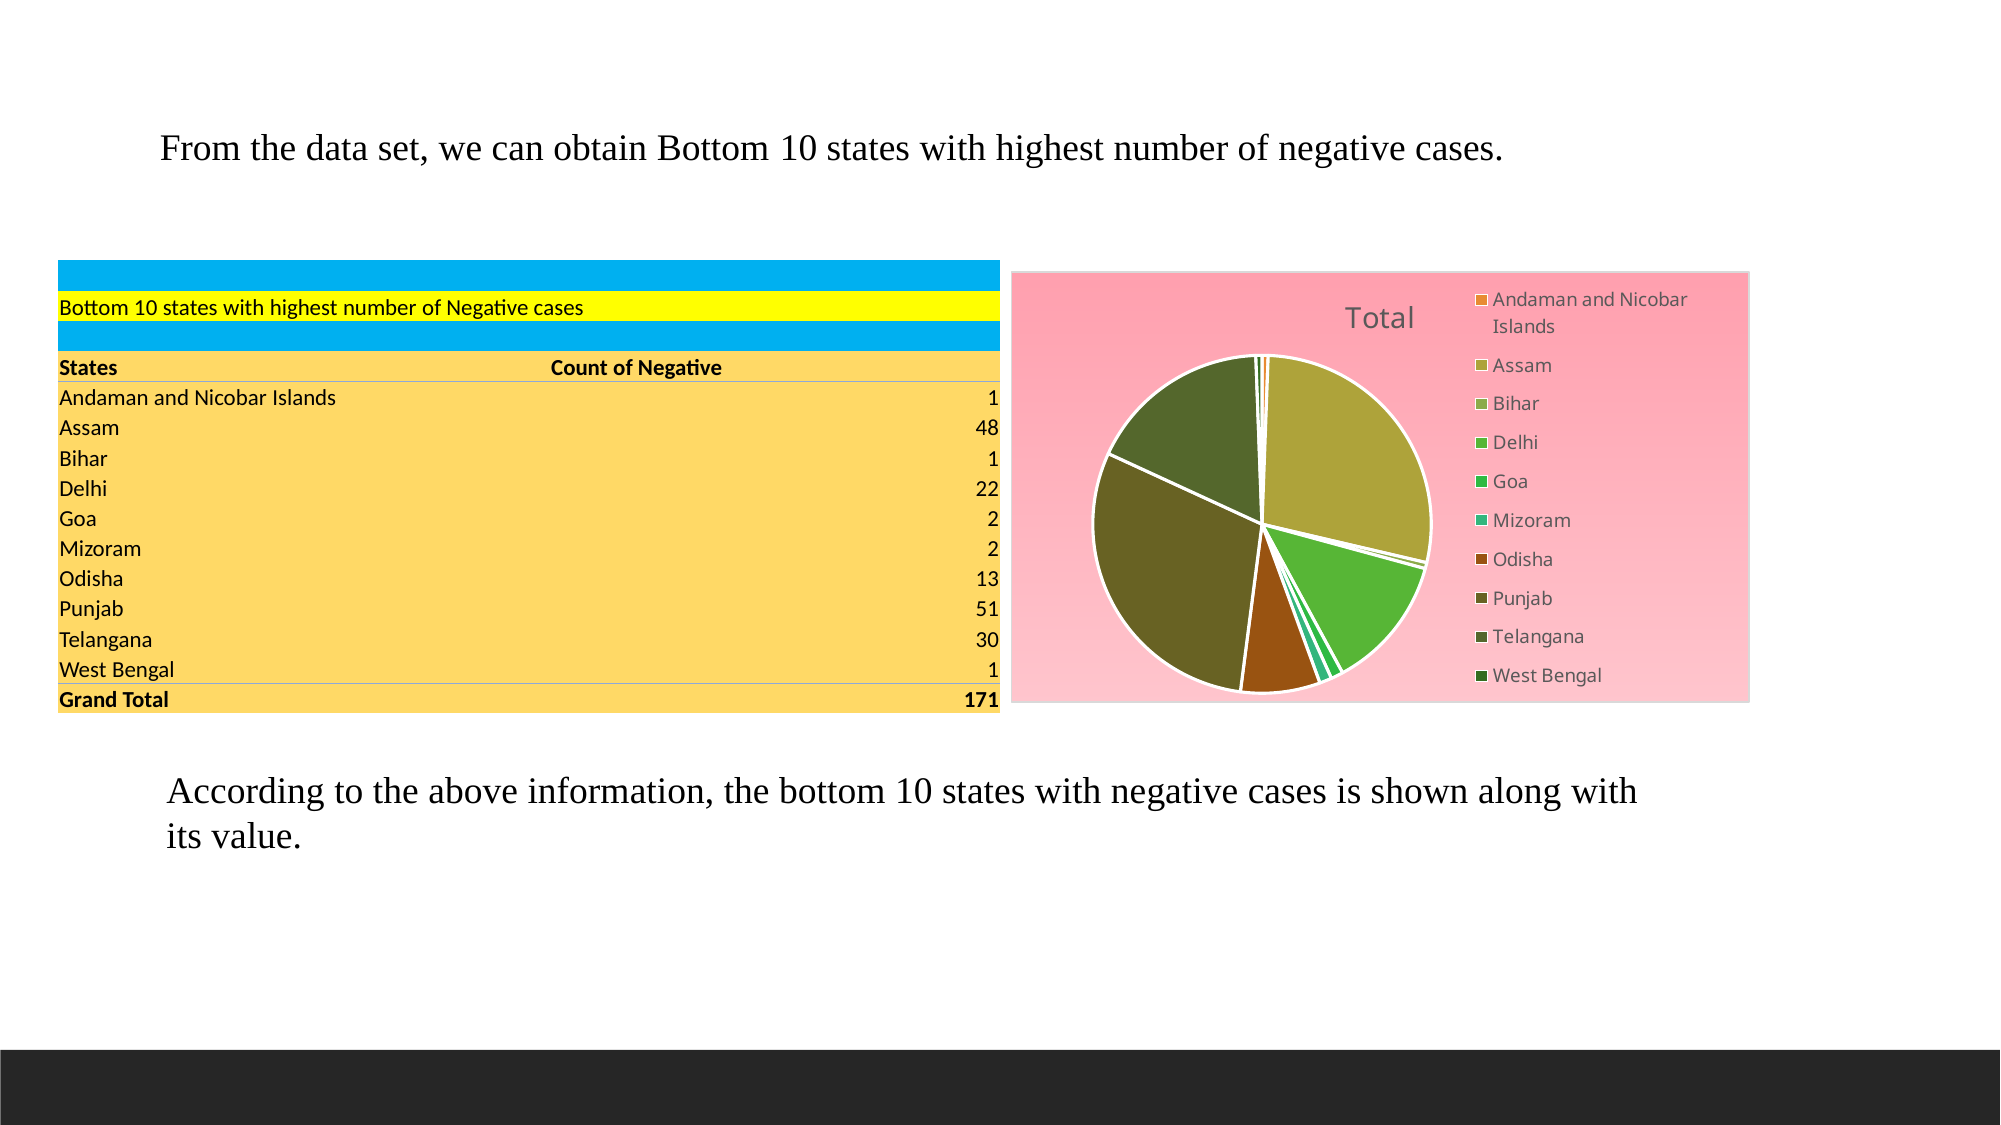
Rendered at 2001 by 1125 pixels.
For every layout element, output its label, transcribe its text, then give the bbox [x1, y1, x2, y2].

table_cell Bihar [58, 442, 550, 472]
table_cell Goa [58, 502, 550, 532]
table_cell 51 [550, 592, 1000, 623]
table_cell 1 [550, 382, 1000, 411]
table_cell [550, 321, 1000, 351]
table_cell Assam [58, 411, 550, 442]
table_cell 1 [550, 442, 1000, 472]
table_header [58, 260, 550, 291]
table_cell 30 [550, 623, 1000, 653]
table_cell Telangana [58, 623, 550, 653]
table_cell Punjab [58, 592, 550, 623]
table_cell West Bengal [58, 653, 550, 683]
table_cell 13 [550, 562, 1000, 592]
table_cell States [58, 351, 550, 381]
text_box According to the above information, the bottom 10 states with negative cases is shown along with its value. [151, 758, 1657, 864]
chart [1010, 270, 1751, 704]
table_cell Delhi [58, 472, 550, 502]
table_cell 1 [550, 653, 1000, 683]
table_cell Bottom 10 states with highest number of Negative cases [58, 291, 1000, 321]
text_box From the data set, we can obtain Bottom 10 states with highest number of negative cases. [144, 115, 1697, 176]
table_cell 2 [550, 502, 1000, 532]
table_cell 2 [550, 532, 1000, 562]
table_cell Andaman and Nicobar Islands [58, 382, 550, 411]
table_cell Odisha [58, 562, 550, 592]
table_cell 48 [550, 411, 1000, 442]
table_cell Count of Negative [550, 351, 1000, 381]
table_cell 22 [550, 472, 1000, 502]
table_header [550, 260, 1000, 291]
table_cell 171 [550, 684, 1000, 713]
table_cell [58, 321, 550, 351]
table_cell Grand Total [58, 684, 550, 713]
table_cell Mizoram [58, 532, 550, 562]
